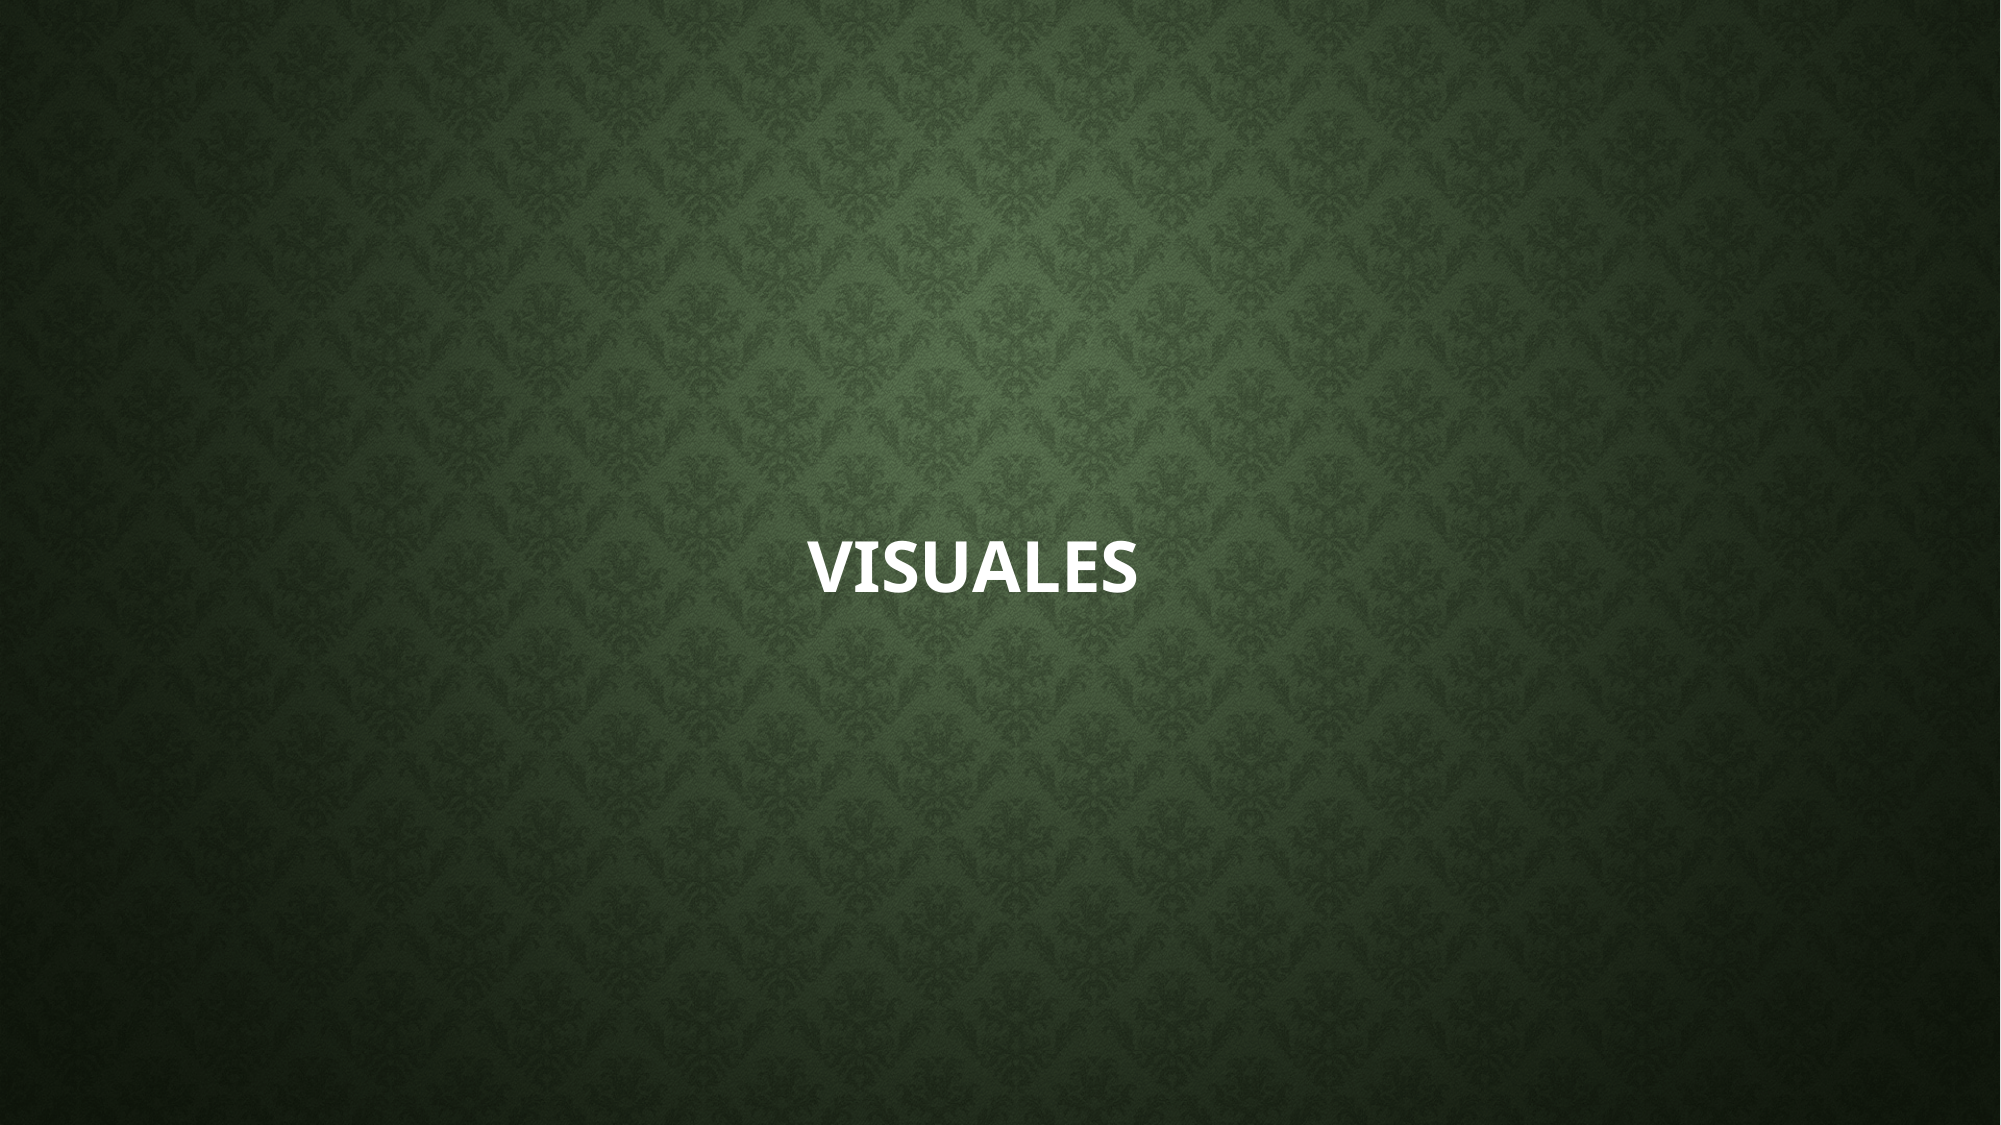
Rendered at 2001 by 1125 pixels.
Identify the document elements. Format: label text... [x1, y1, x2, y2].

title visuales [124, 461, 1823, 679]
